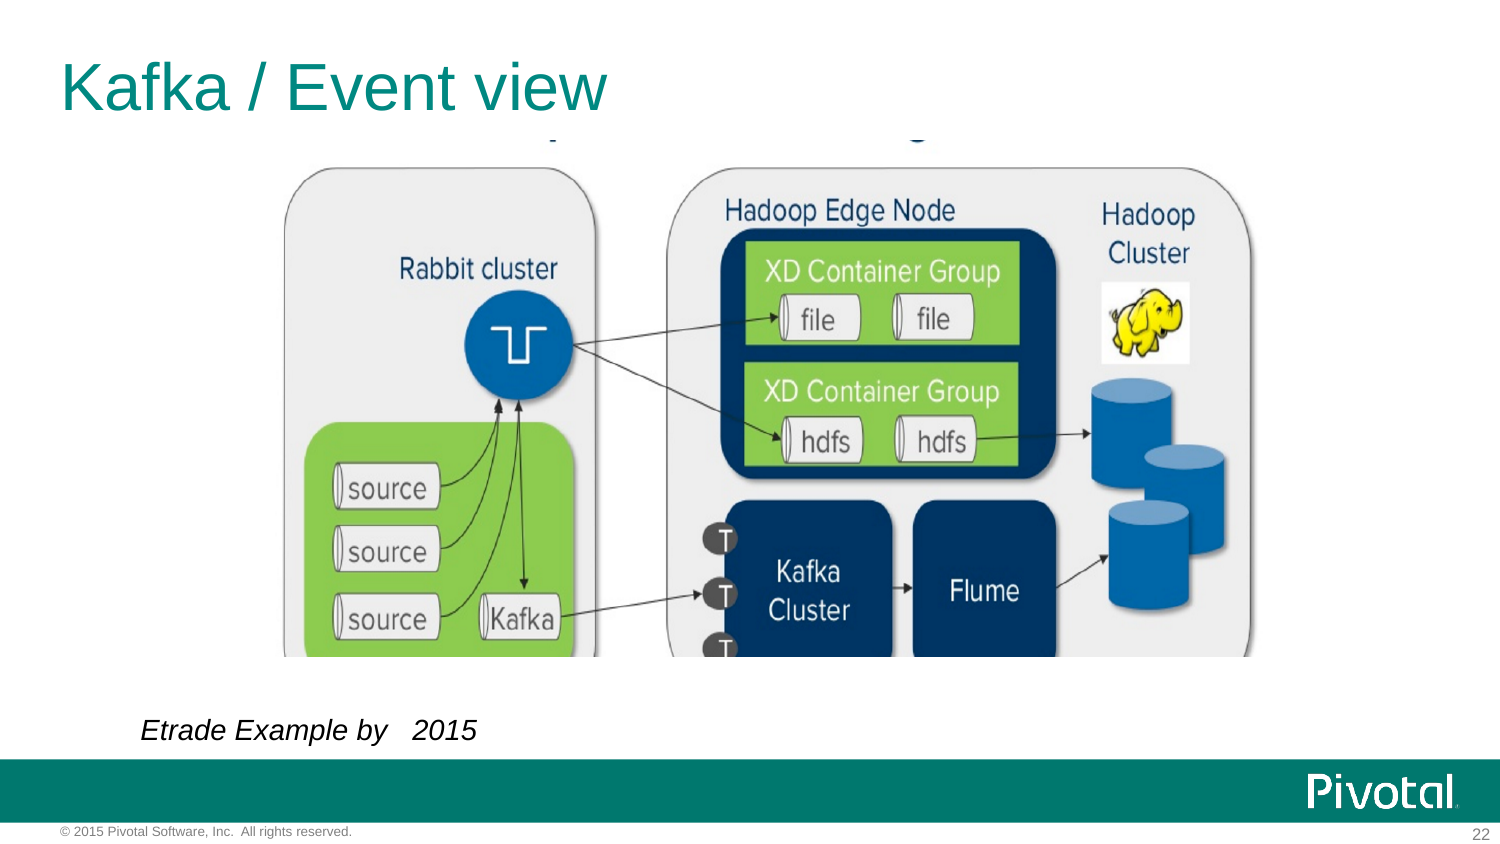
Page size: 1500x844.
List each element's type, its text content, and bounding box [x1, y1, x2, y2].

text_box Etrade Example by 2015 [125, 704, 493, 754]
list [245, 140, 1274, 657]
title Kafka / Event view [60, 53, 1440, 129]
picture [1300, 761, 1464, 816]
